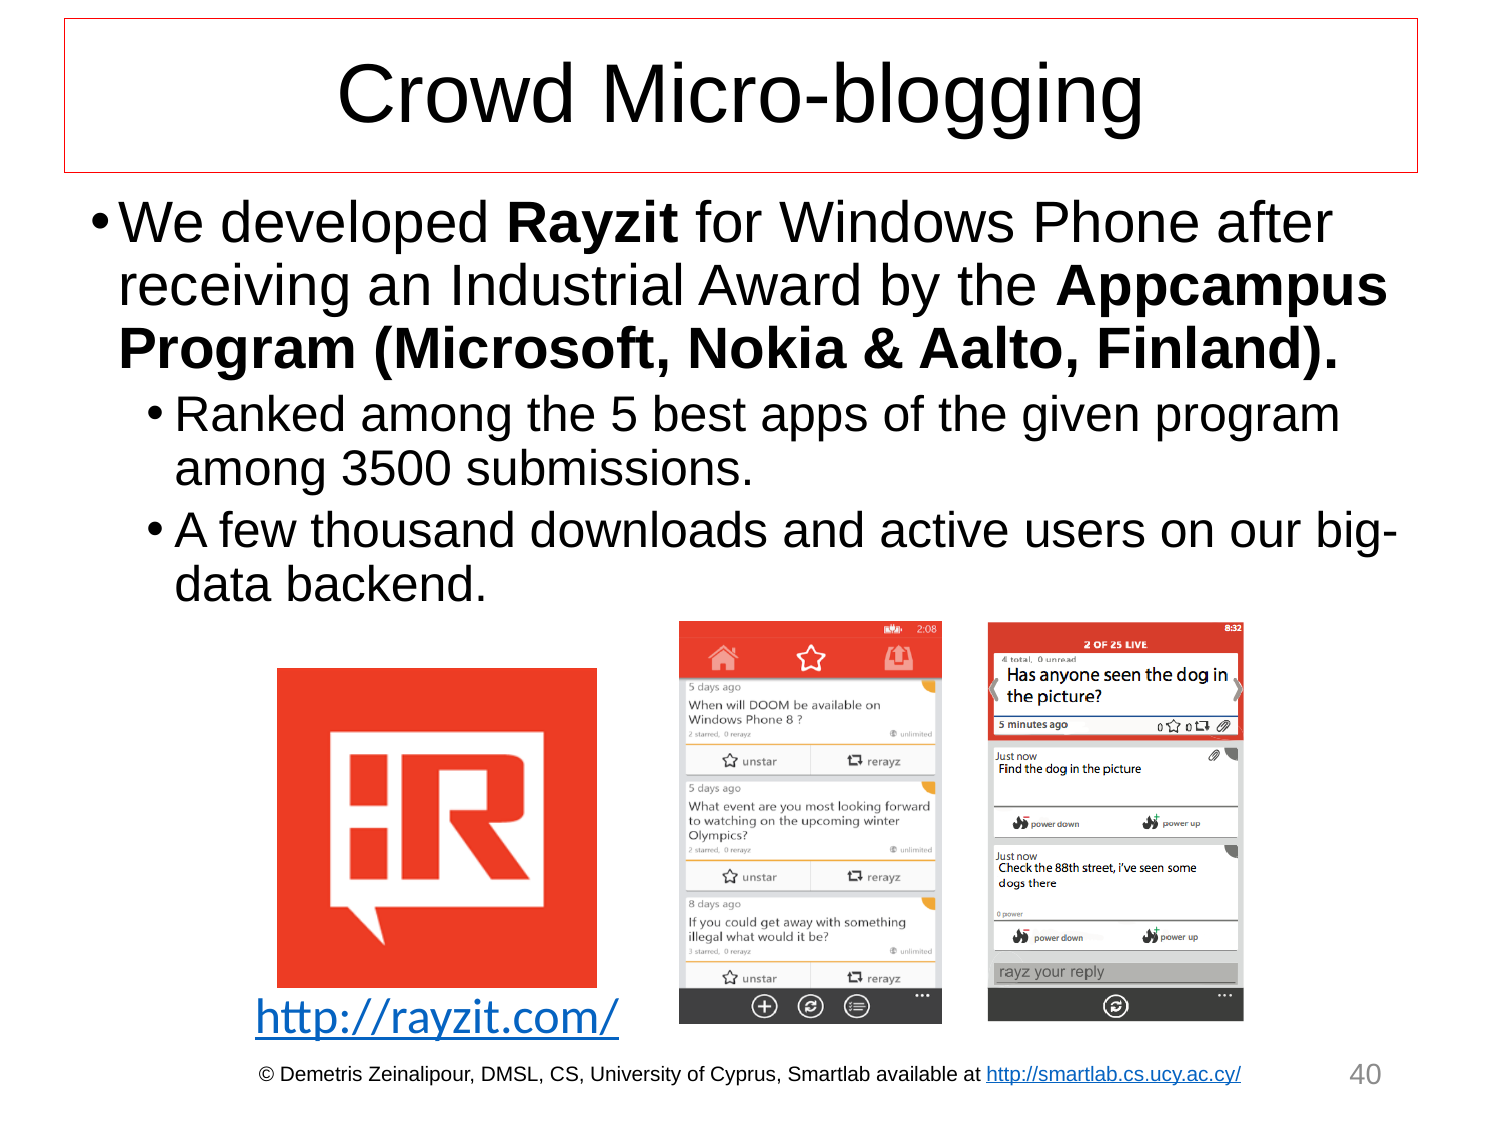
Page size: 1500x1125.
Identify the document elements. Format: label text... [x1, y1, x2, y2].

slide_number 40 [1059, 1042, 1397, 1103]
text_box http://rayzit.com/ [76, 976, 798, 1111]
picture [277, 668, 597, 988]
list We developed Rayzit for Windows Phone after receiving an Industrial Award by the Appcampus Program (Microsoft, Nokia & Aalto, Finland). Ranked among the 5 best apps of the given program among 3500 submissions. A few thousand downloads and active users on our big-data backend. [75, 184, 1425, 1017]
picture [986, 621, 1248, 1024]
picture [679, 621, 942, 1024]
text_box Crowd Micro-blogging [64, 18, 1418, 173]
